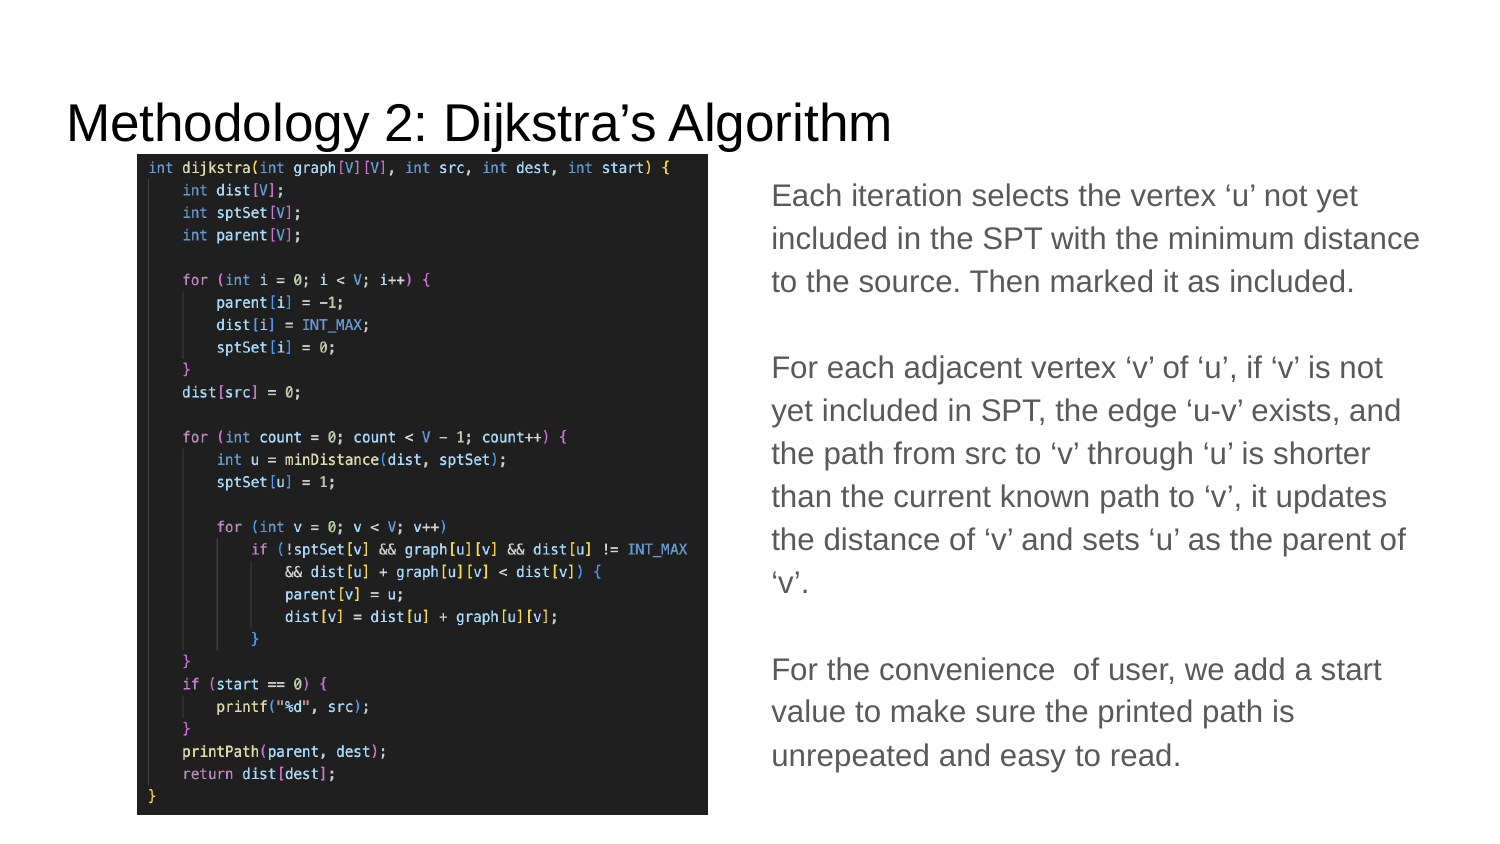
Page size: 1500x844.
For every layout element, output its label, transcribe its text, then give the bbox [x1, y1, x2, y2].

list Each iteration selects the vertex ‘u’ not yet included in the SPT with the minimum distance to the source. Then marked it as included. For each adjacent vertex ‘v’ of ‘u’, if ‘v’ is not yet included in SPT, the edge ‘u-v’ exists, and the path from src to ‘v’ through ‘u’ is shorter than the current known path to ‘v’, it updates the distance of ‘v’ and sets ‘u’ as the parent of ‘v’. For the convenience of user, we add a start value to make sure the printed path is unrepeated and easy to read. [756, 154, 1449, 769]
picture [137, 154, 708, 815]
title Methodology 2: Dijkstra’s Algorithm [51, 72, 1449, 167]
